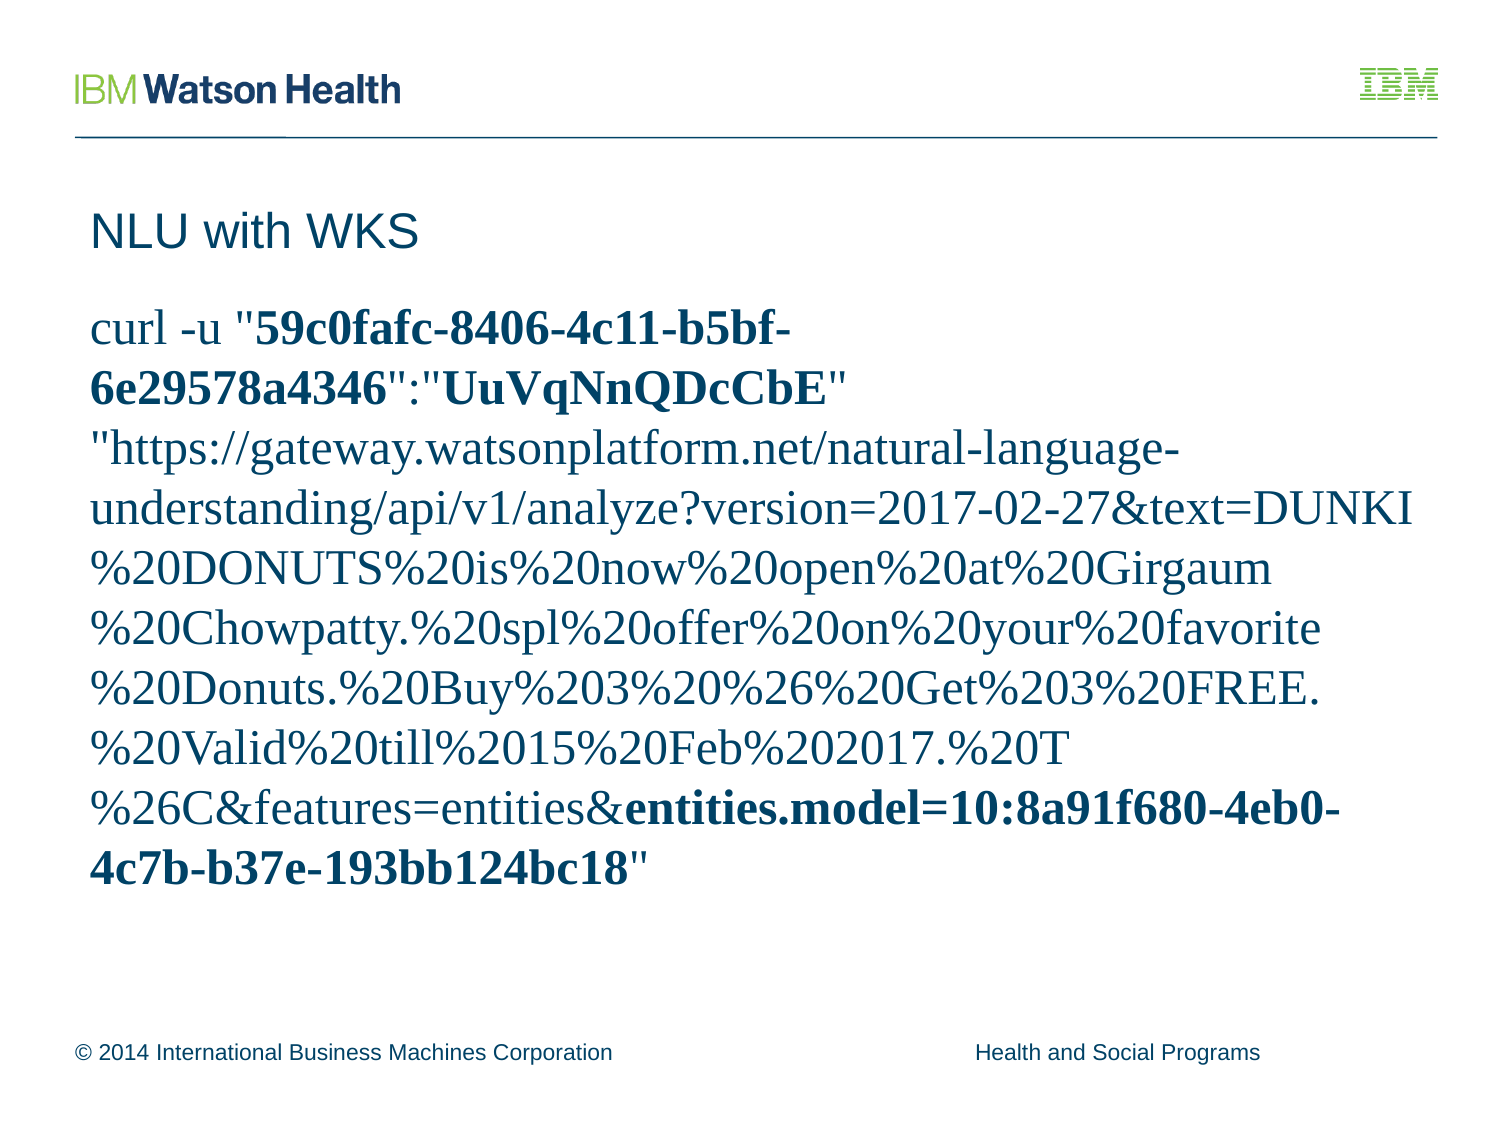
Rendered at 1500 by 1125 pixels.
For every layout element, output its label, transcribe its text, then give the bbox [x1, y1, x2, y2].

text_box NLU with WKS [75, 191, 488, 267]
footer © 2014 International Business Machines Corporation Health and Social Programs [75, 1037, 1275, 1075]
picture [75, 74, 400, 104]
picture [1360, 68, 1438, 100]
text_box curl -u "59c0fafc-8406-4c11-b5bf-6e29578a4346":"UuVqNnQDcCbE" "https://gateway.watsonplatform.net/natural-language-understanding/api/v1/analyze?version=2017-02-27&text=DUNKI%20DONUTS%20is%20now%20open%20at%20Girgaum%20Chowpatty.%20spl%20offer%20on%20your%20favorite%20Donuts.%20Buy%203%20%26%20Get%203%20FREE.%20Valid%20till%2015%20Feb%202017.%20T%26C&features=entities&entities.model=10:8a91f680-4eb0-4c7b-b37e-193bb124bc18" [74, 287, 1438, 903]
